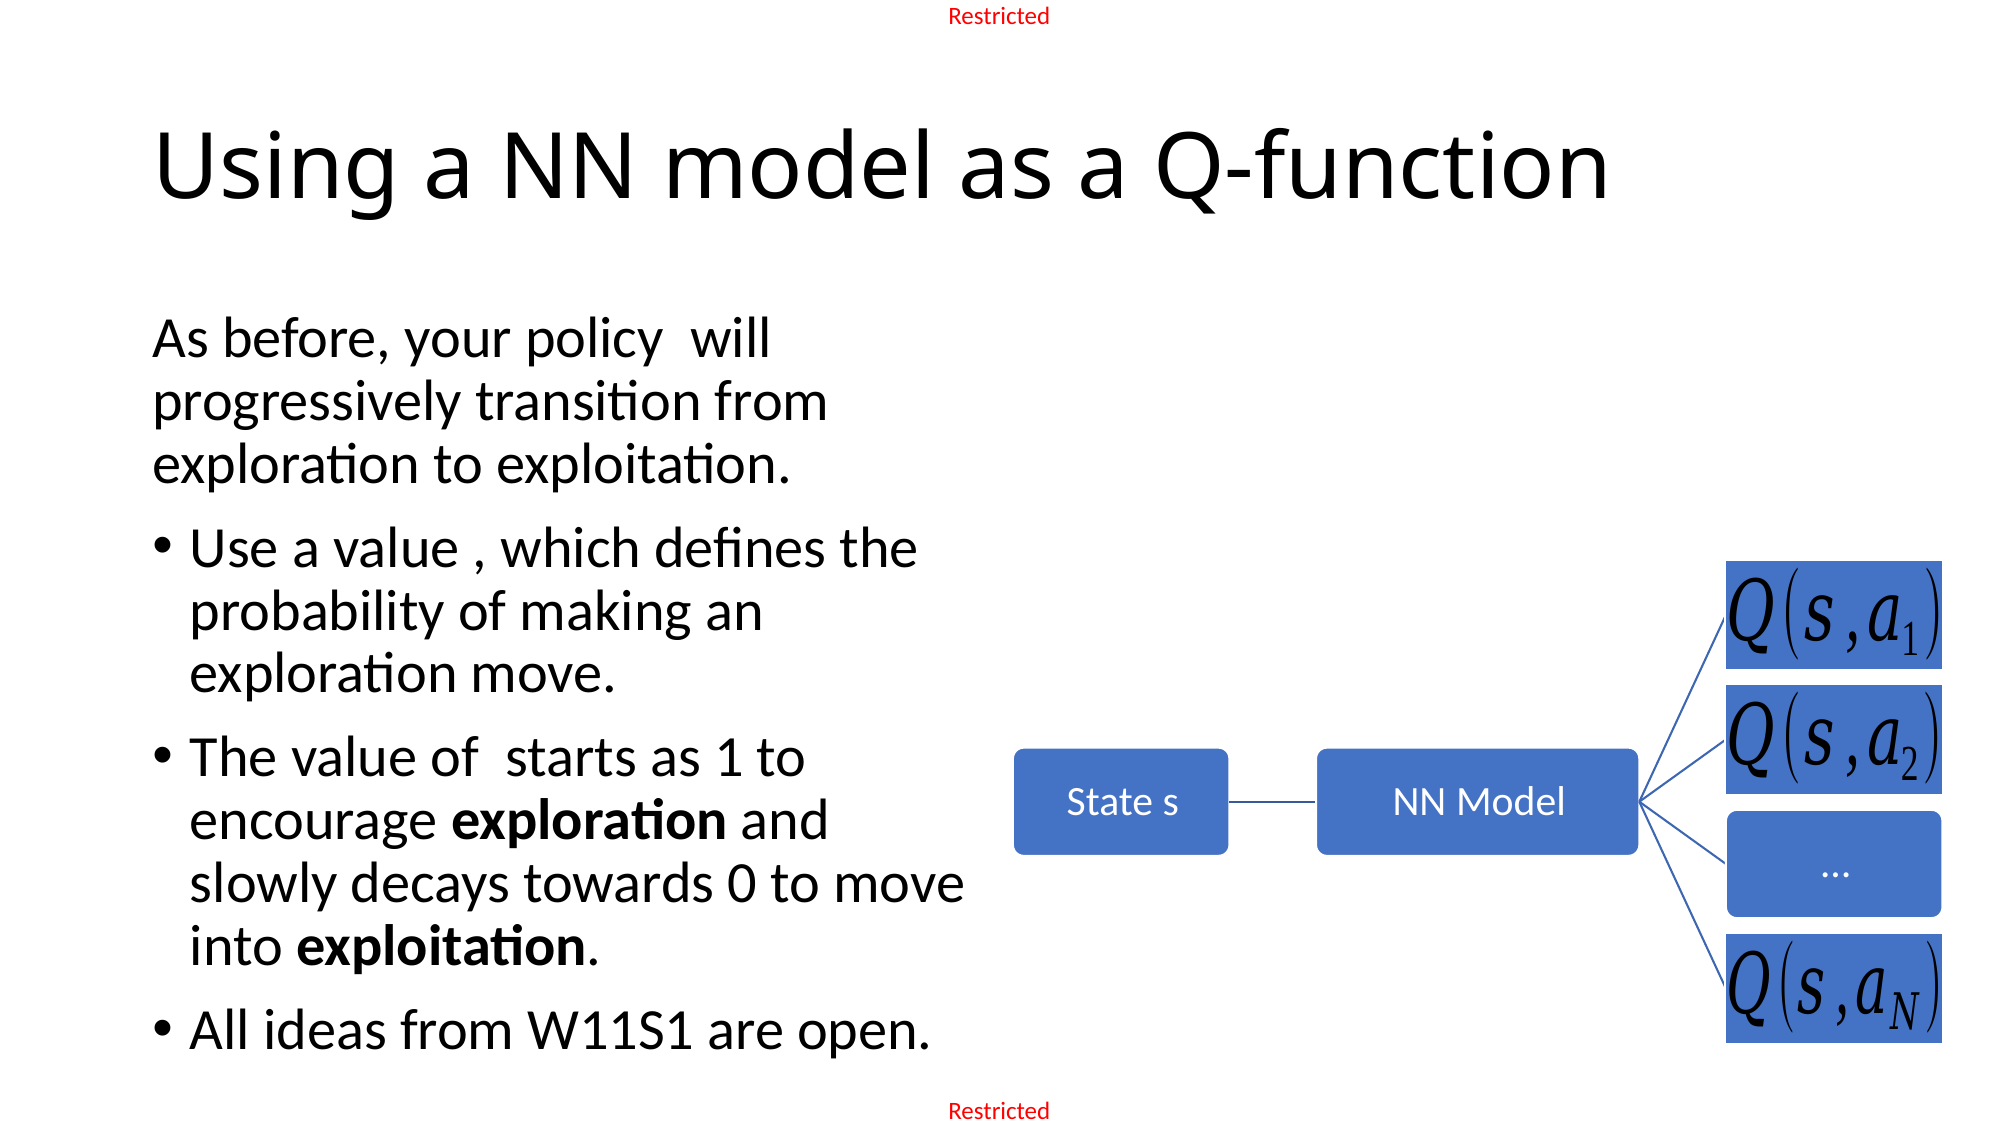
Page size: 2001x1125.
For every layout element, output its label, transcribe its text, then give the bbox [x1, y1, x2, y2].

title Using a NN model as a Q-function [137, 59, 1863, 278]
